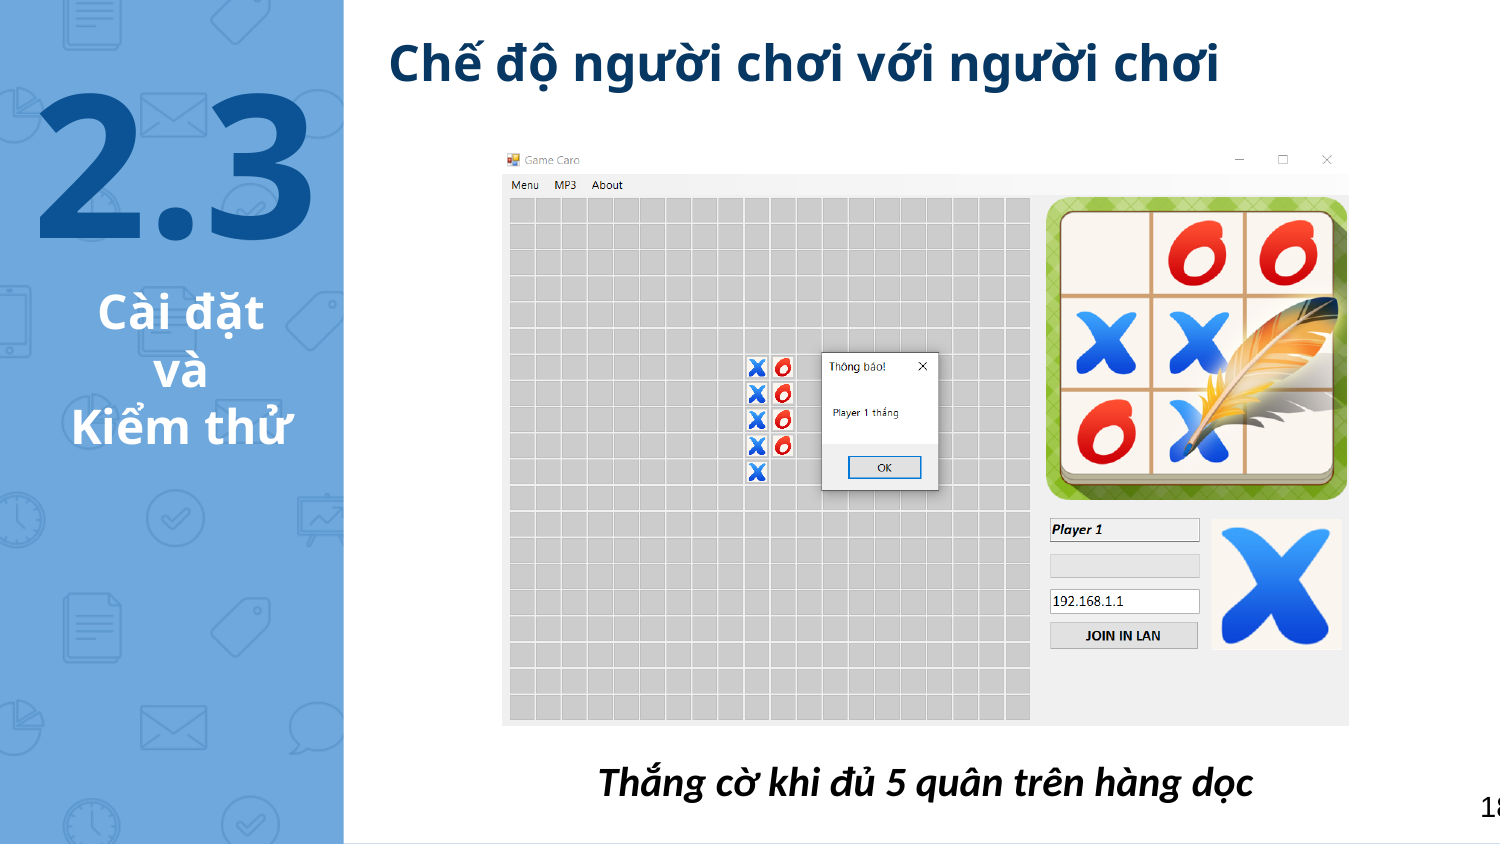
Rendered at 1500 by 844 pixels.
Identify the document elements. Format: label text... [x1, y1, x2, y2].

text_box Thắng cờ khi đủ 5 quân trên hàng dọc [348, 747, 1500, 812]
picture [501, 146, 1349, 726]
title Cài đặt và Kiểm thử [17, 266, 346, 600]
text_box Chế độ người chơi với người chơi [373, 16, 1478, 125]
text_box 17 [1364, 812, 1500, 831]
slide_number 2.3 [17, 23, 346, 230]
